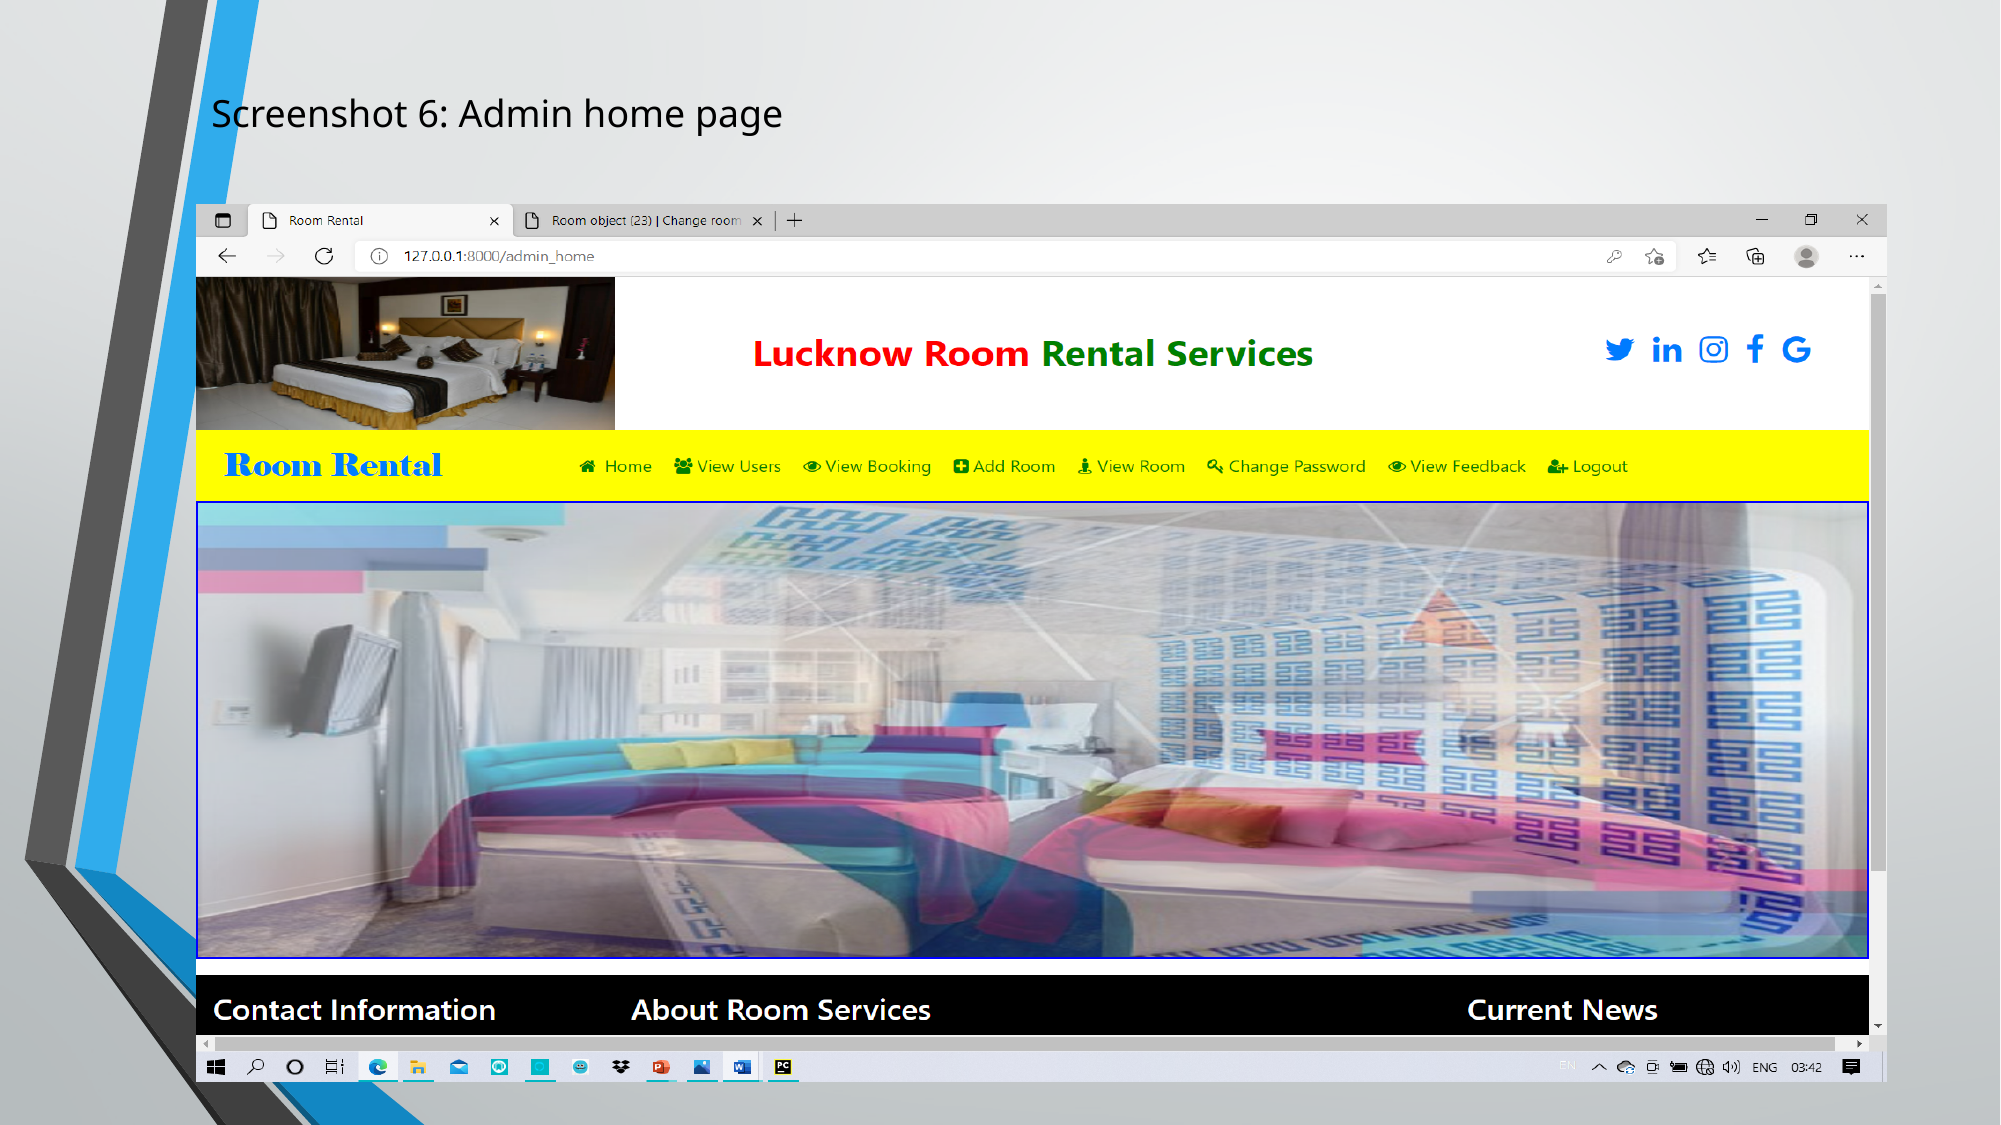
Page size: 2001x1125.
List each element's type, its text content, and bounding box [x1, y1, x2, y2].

picture [196, 204, 1887, 1082]
text_box Screenshot 6: Admin home page [196, 82, 1197, 142]
